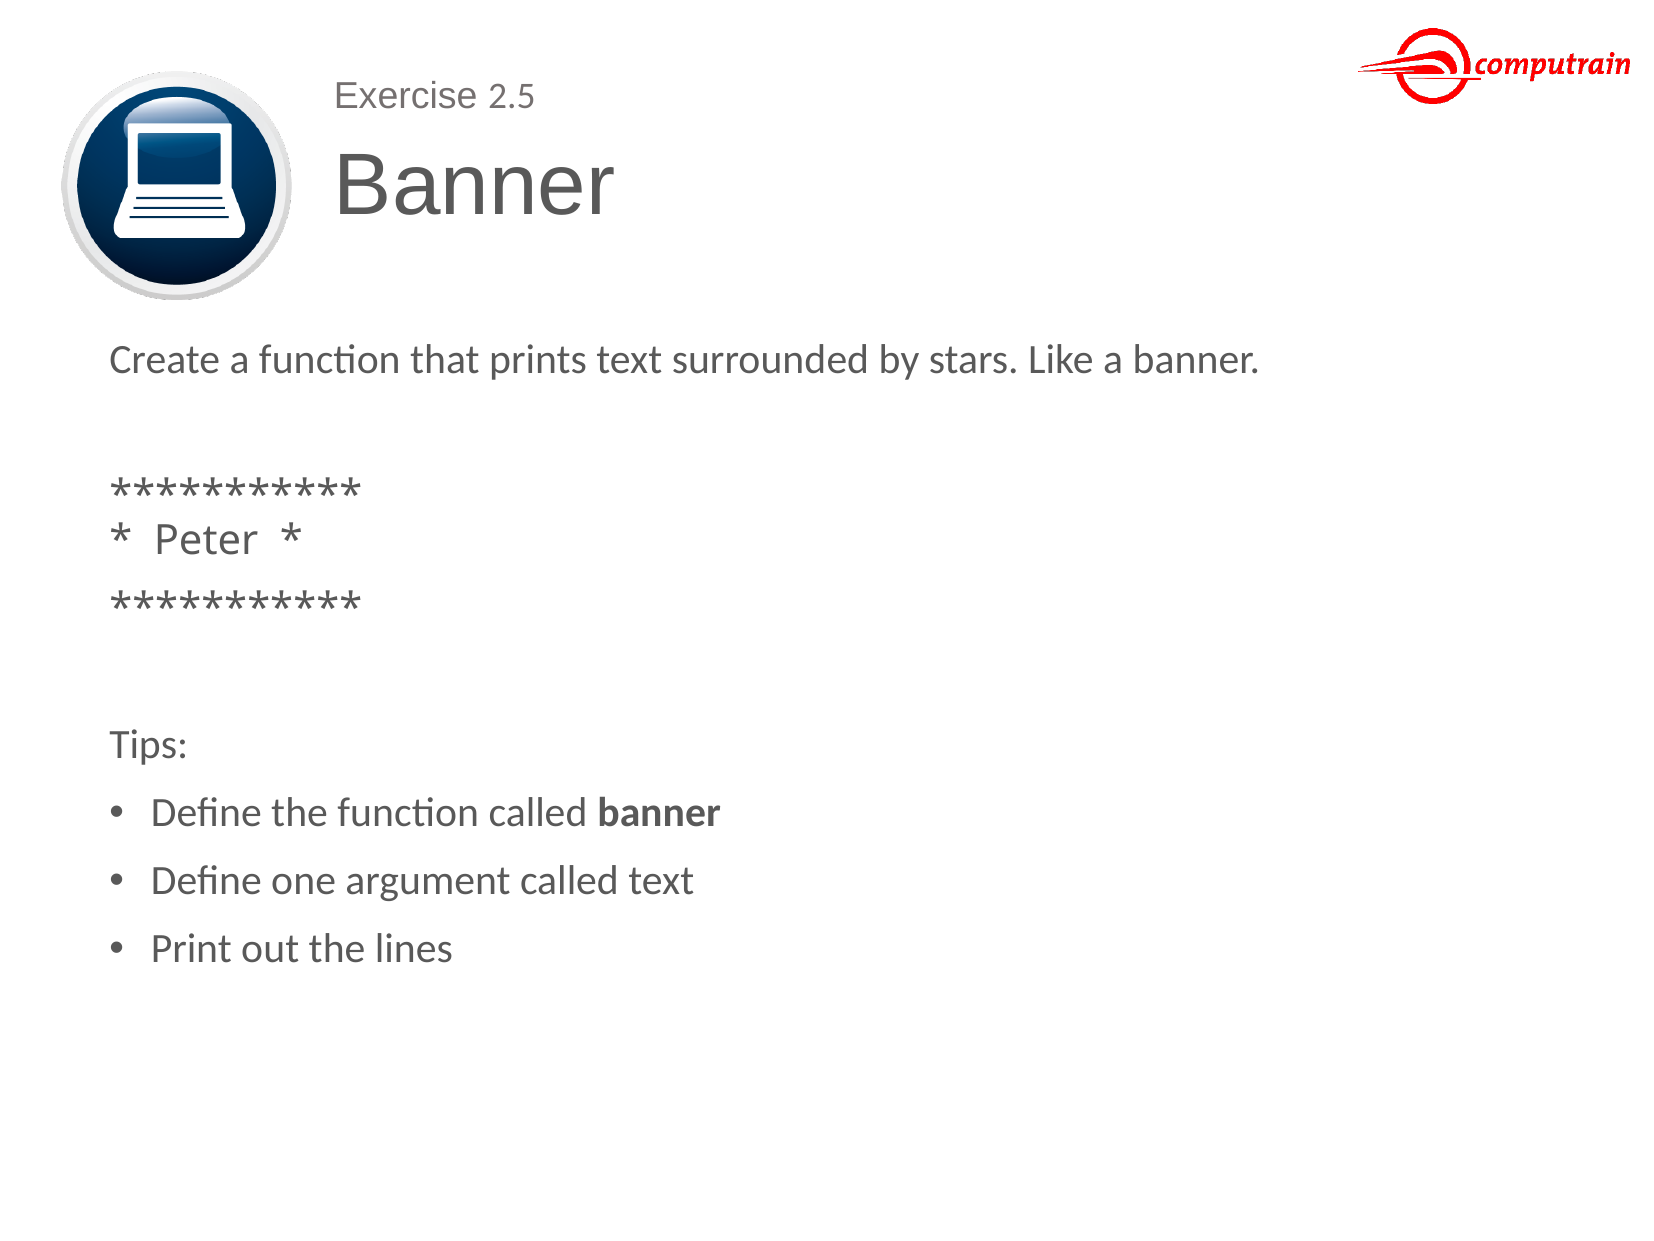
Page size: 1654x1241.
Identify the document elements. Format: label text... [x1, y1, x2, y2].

picture [1358, 28, 1630, 104]
title Banner [318, 66, 1560, 306]
picture [58, 71, 296, 300]
list Create a function that prints text surrounded by stars. Like a banner. *********** * Peter * *********** Tips: Define the function called banner Define one argument called text Print out the lines [94, 330, 1560, 1223]
text_box Exercise 2.5 [319, 63, 721, 124]
